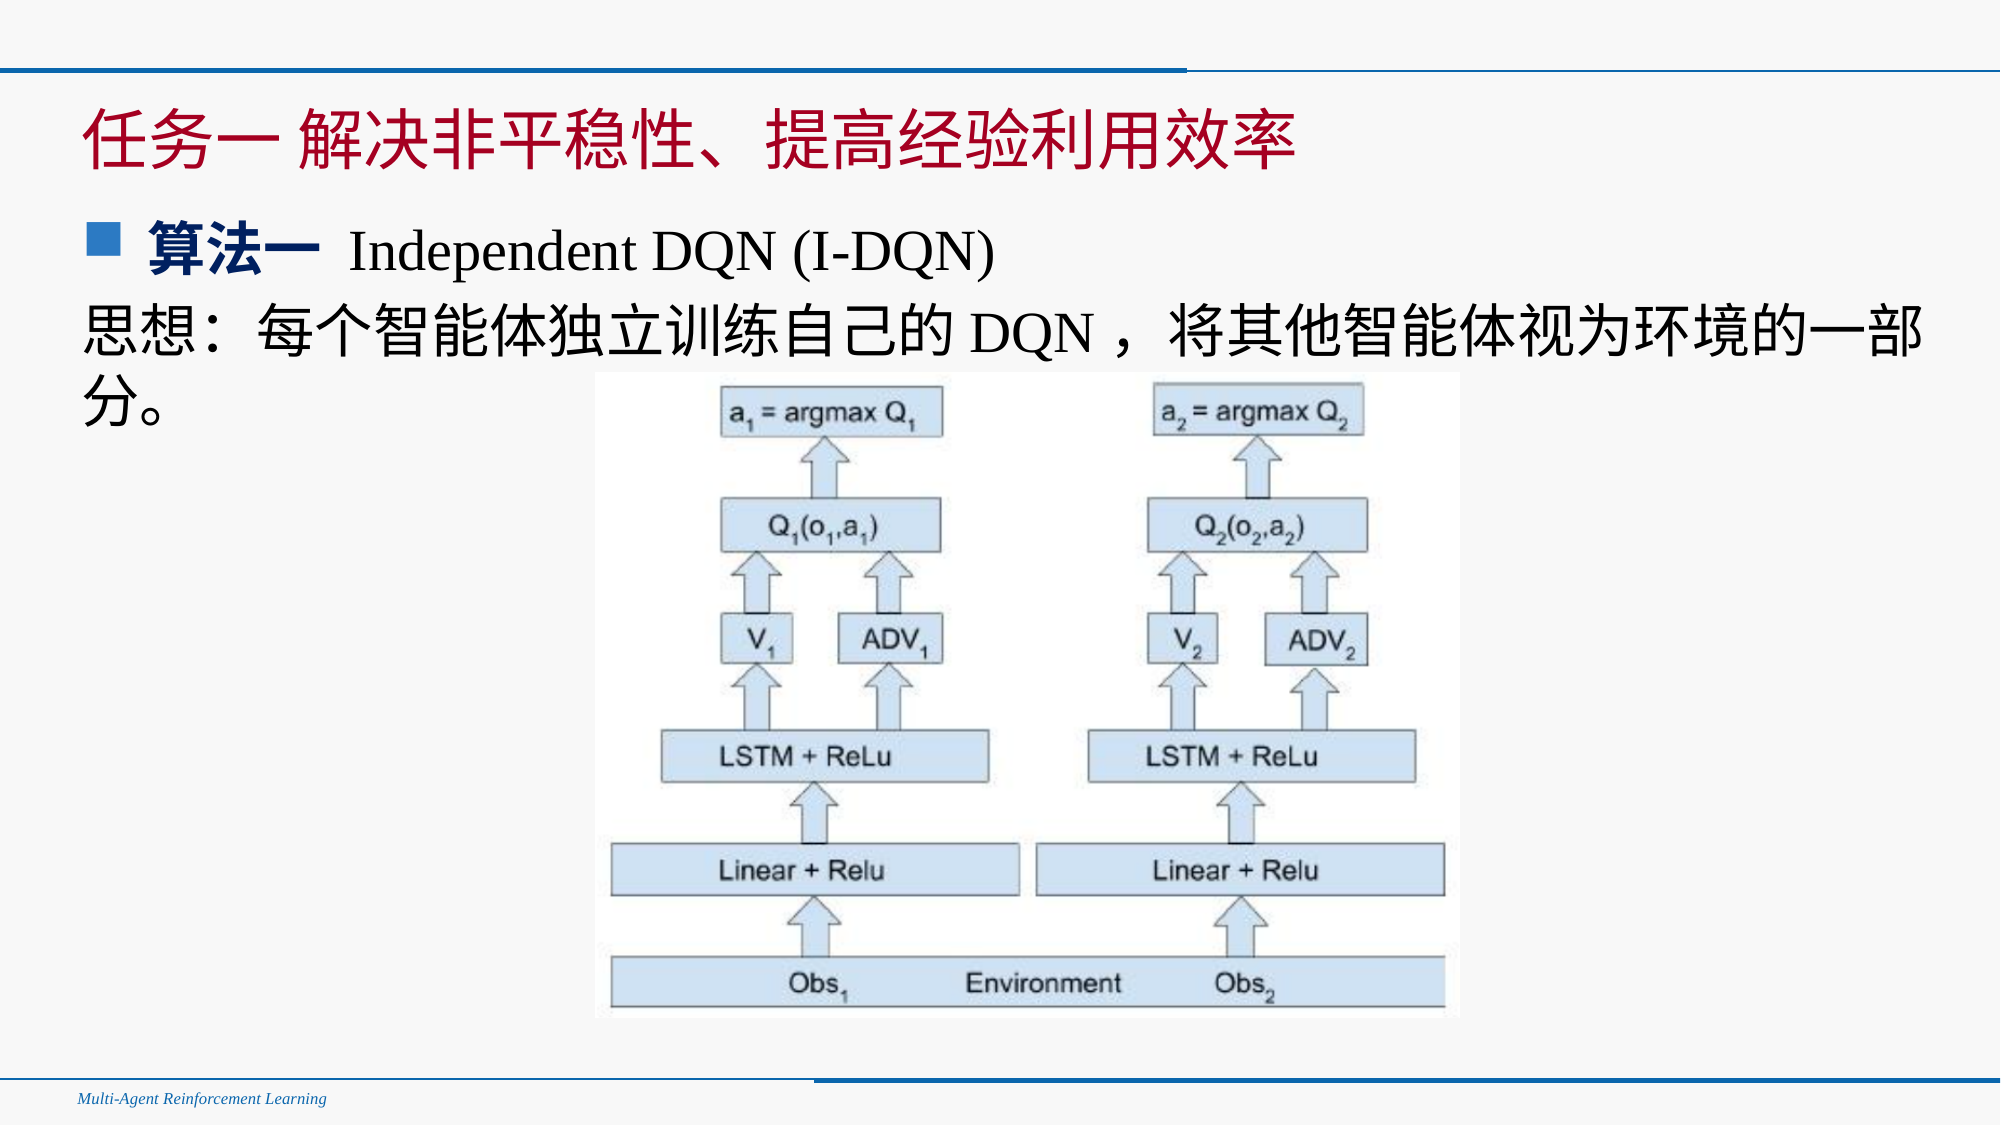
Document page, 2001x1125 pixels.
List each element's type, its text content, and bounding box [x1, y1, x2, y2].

picture [595, 372, 1460, 1018]
list 算法一 Independent DQN (I-DQN) 思想：每个智能体独立训练自己的DQN，将其他智能体视为环境的一部分。 [66, 204, 1988, 1051]
list 任务一 解决非平稳性、提高经验利用效率 [66, 97, 1931, 178]
slide_number [1890, 1078, 1974, 1111]
